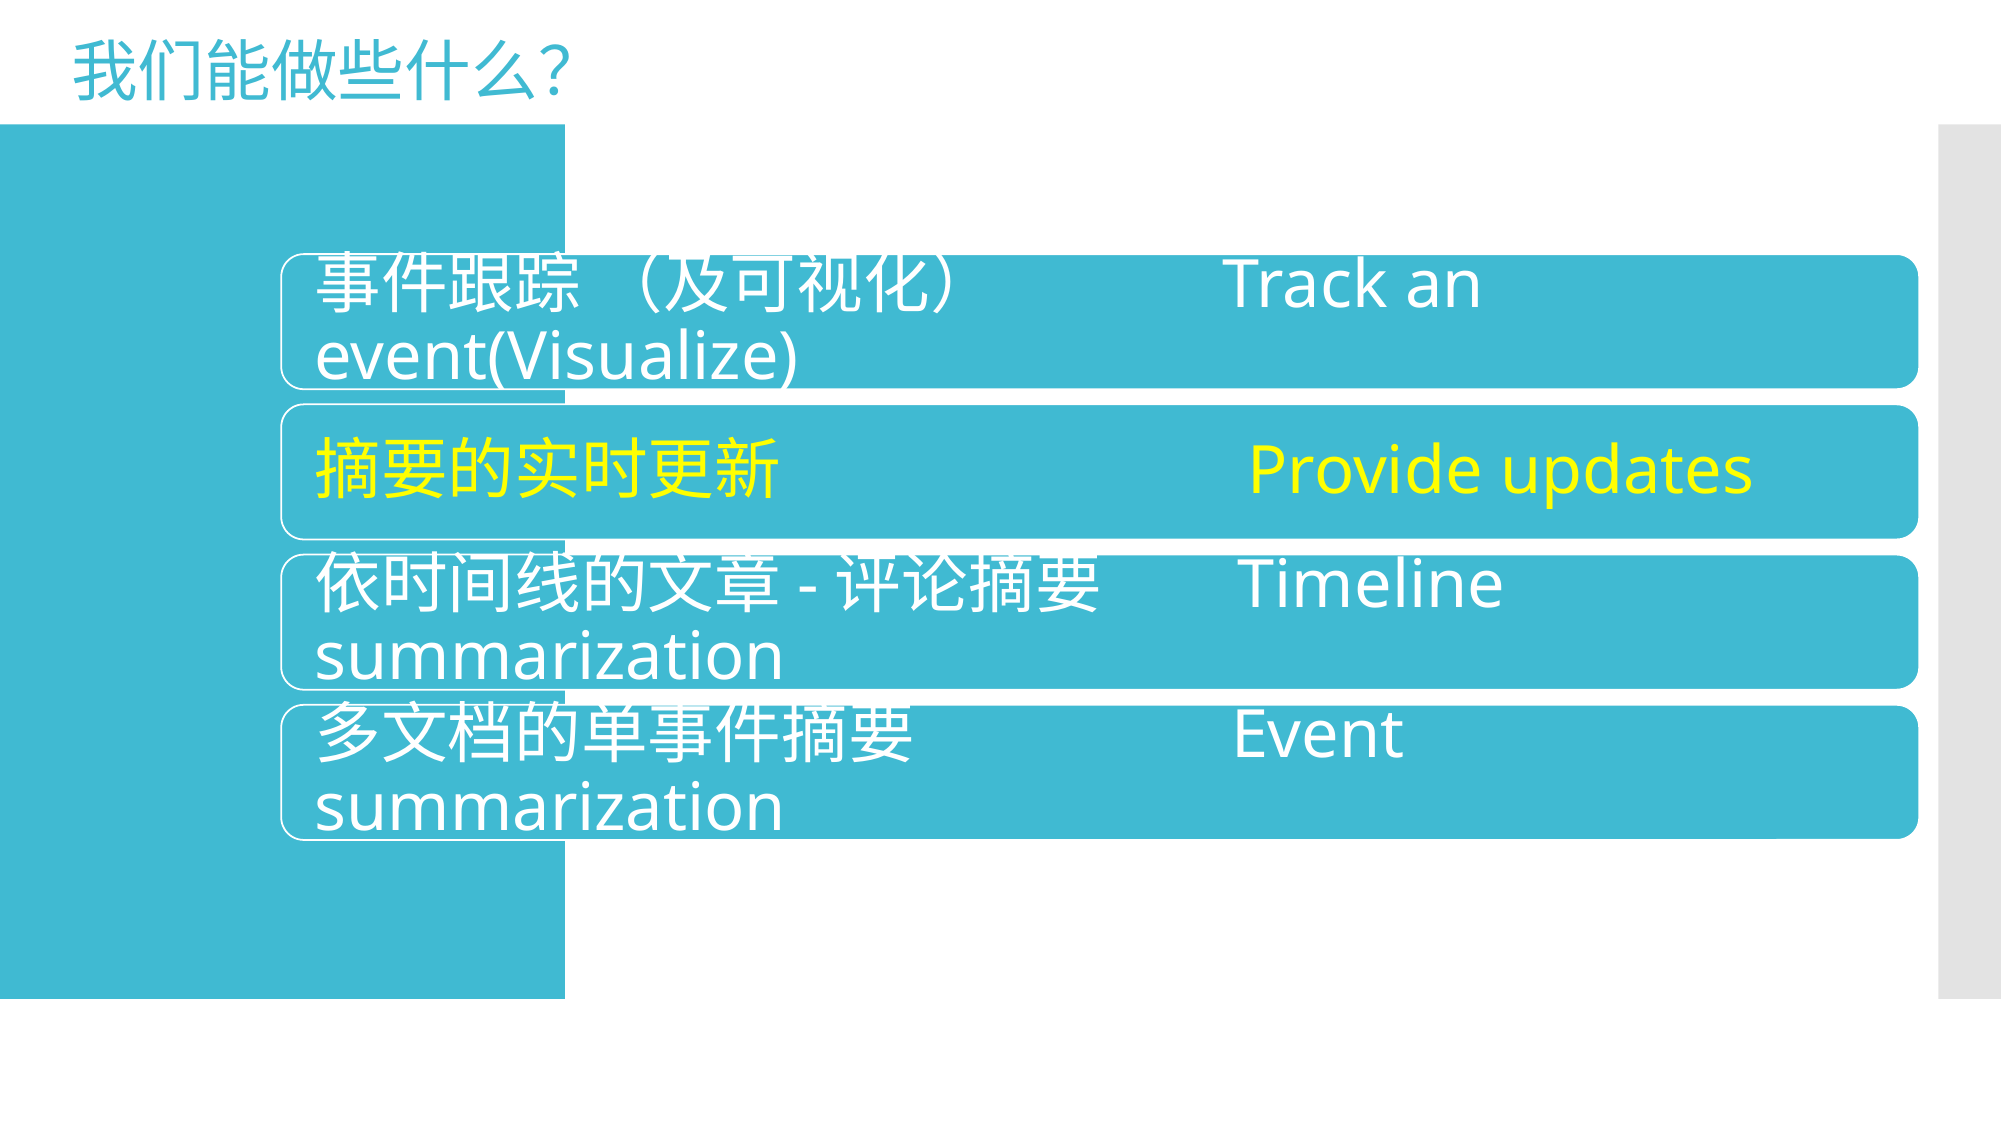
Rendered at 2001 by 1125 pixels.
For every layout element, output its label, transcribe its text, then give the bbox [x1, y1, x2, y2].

title 我们能做些什么？ [38, 0, 612, 163]
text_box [280, 109, 1920, 985]
